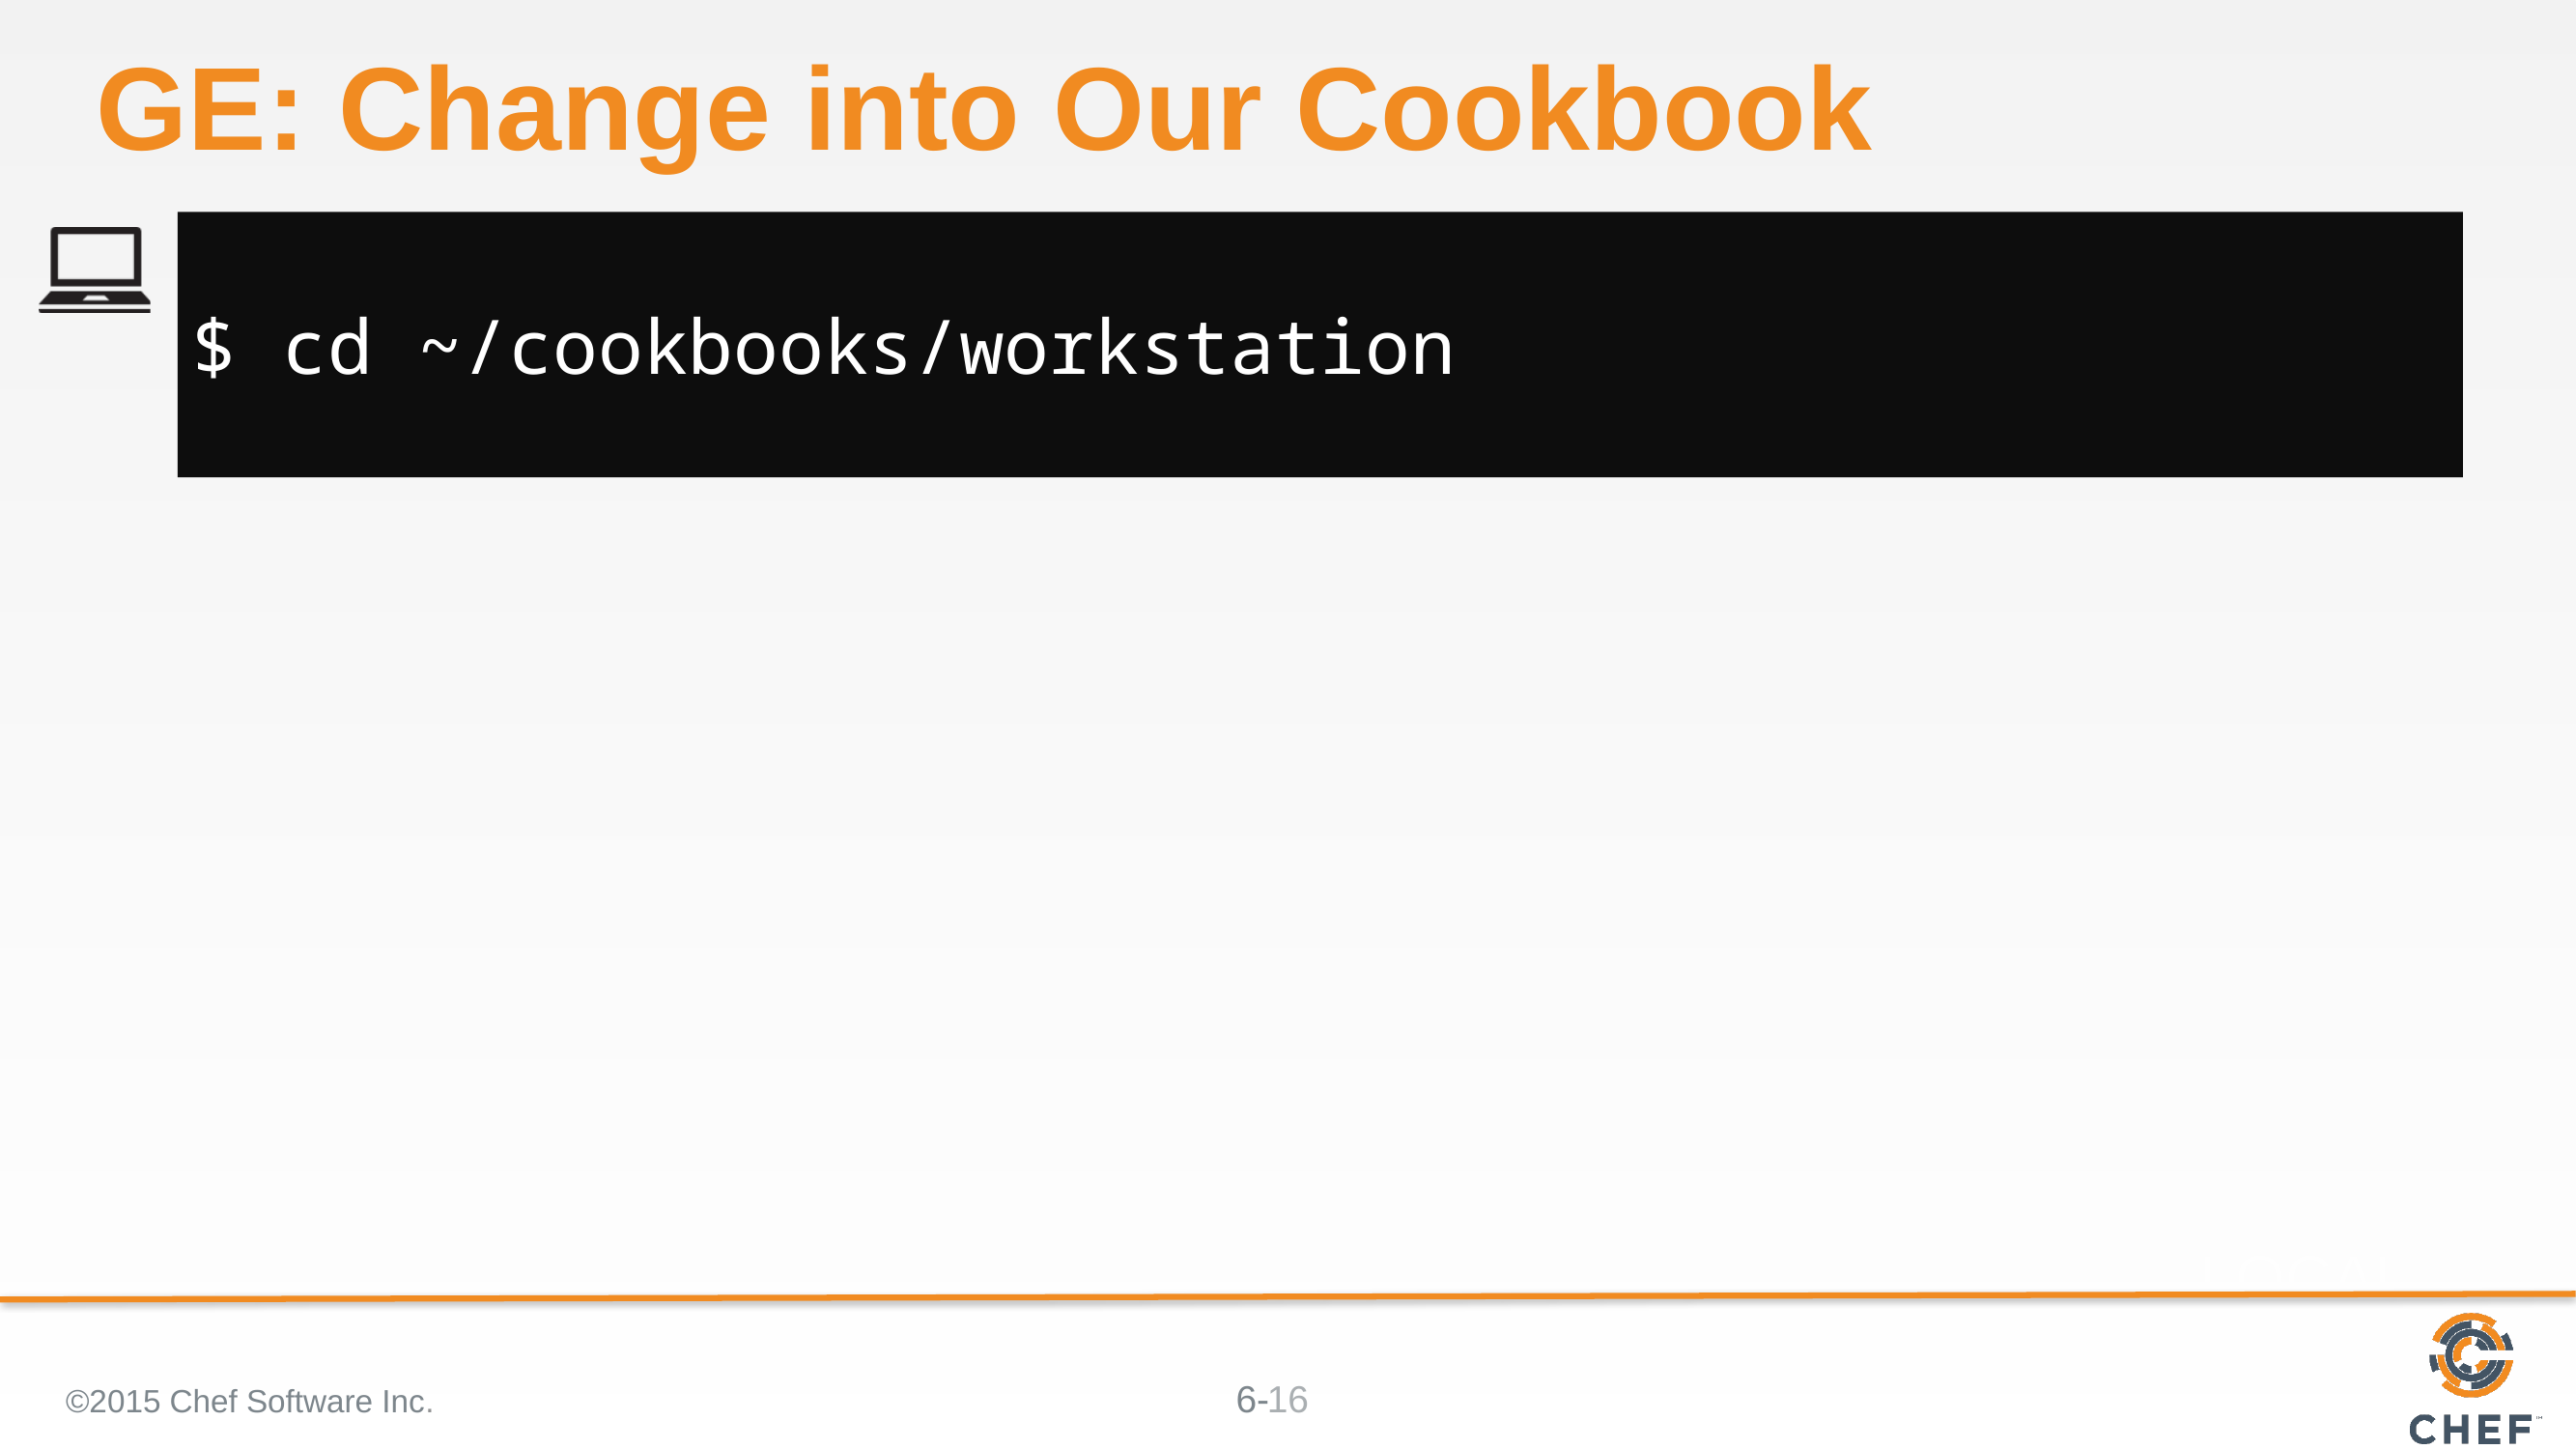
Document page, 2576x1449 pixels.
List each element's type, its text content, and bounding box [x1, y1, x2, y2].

list $ cd ~/cookbooks/workstation [177, 212, 2463, 478]
picture [2399, 1297, 2550, 1449]
title GE: Change into Our Cookbook [96, 48, 2463, 180]
footer ©2015 Chef Software Inc. [51, 1359, 952, 1440]
slide_number 16 [998, 1359, 1578, 1437]
